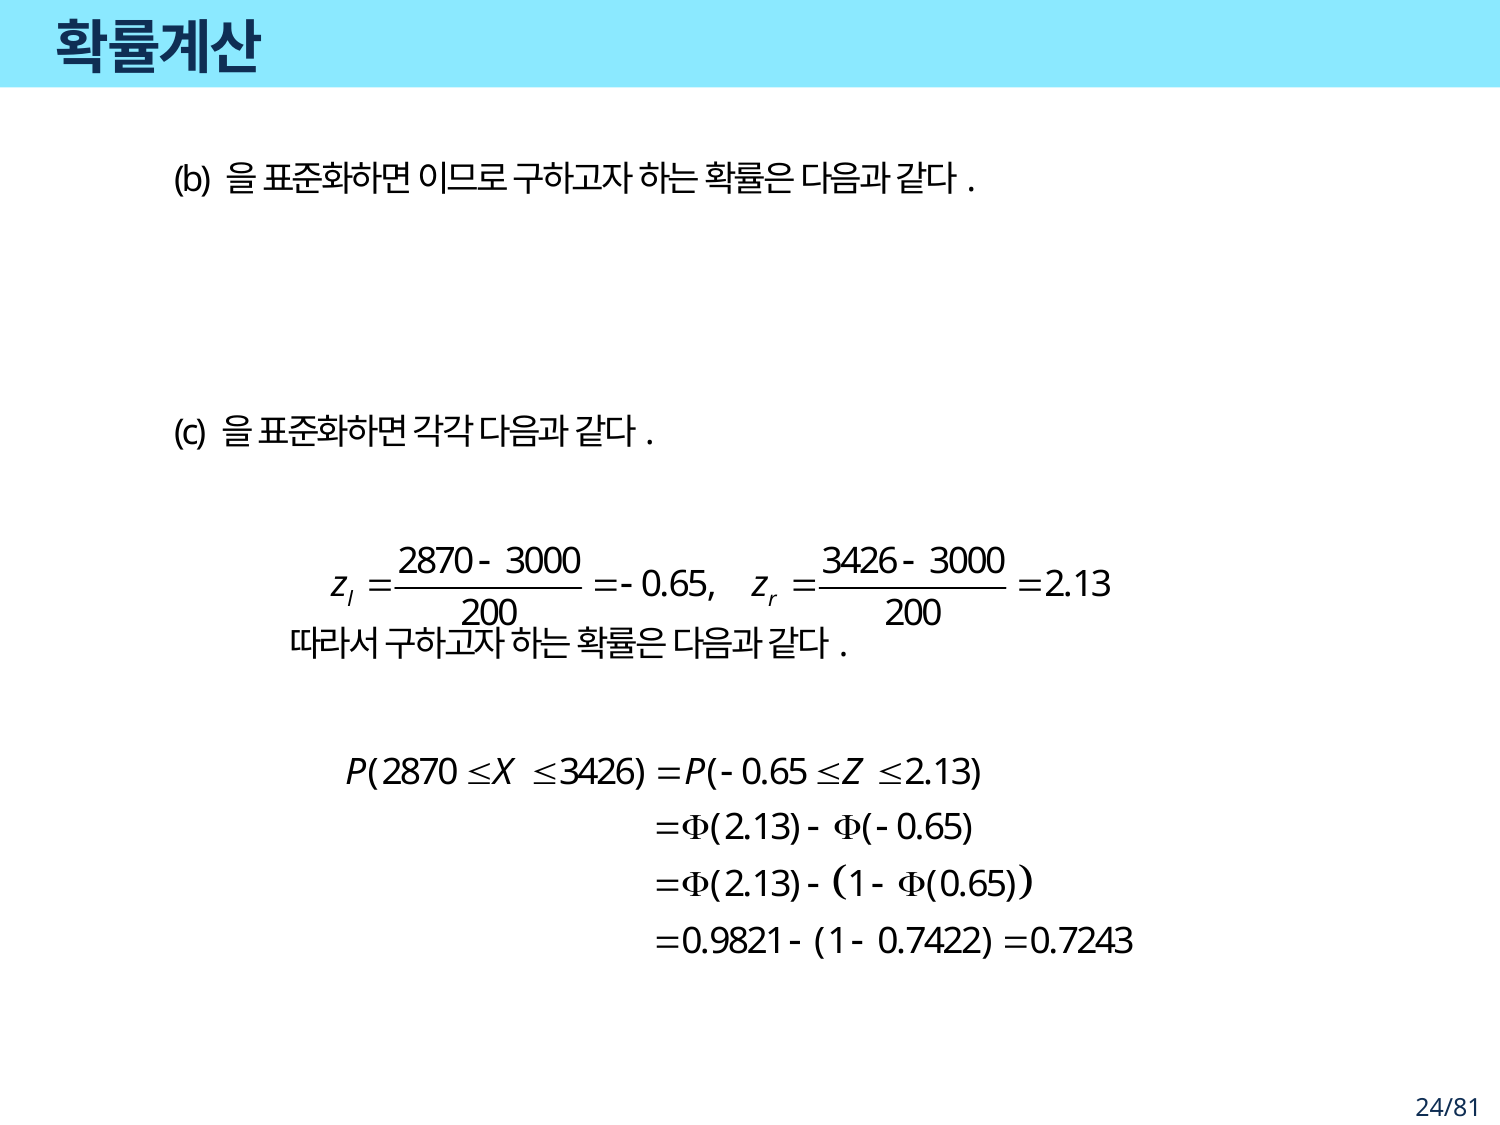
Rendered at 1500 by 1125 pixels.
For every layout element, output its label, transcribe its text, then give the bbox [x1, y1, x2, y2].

title 확률계산 [40, 5, 1288, 84]
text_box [338, 751, 1140, 971]
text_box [324, 538, 1117, 634]
